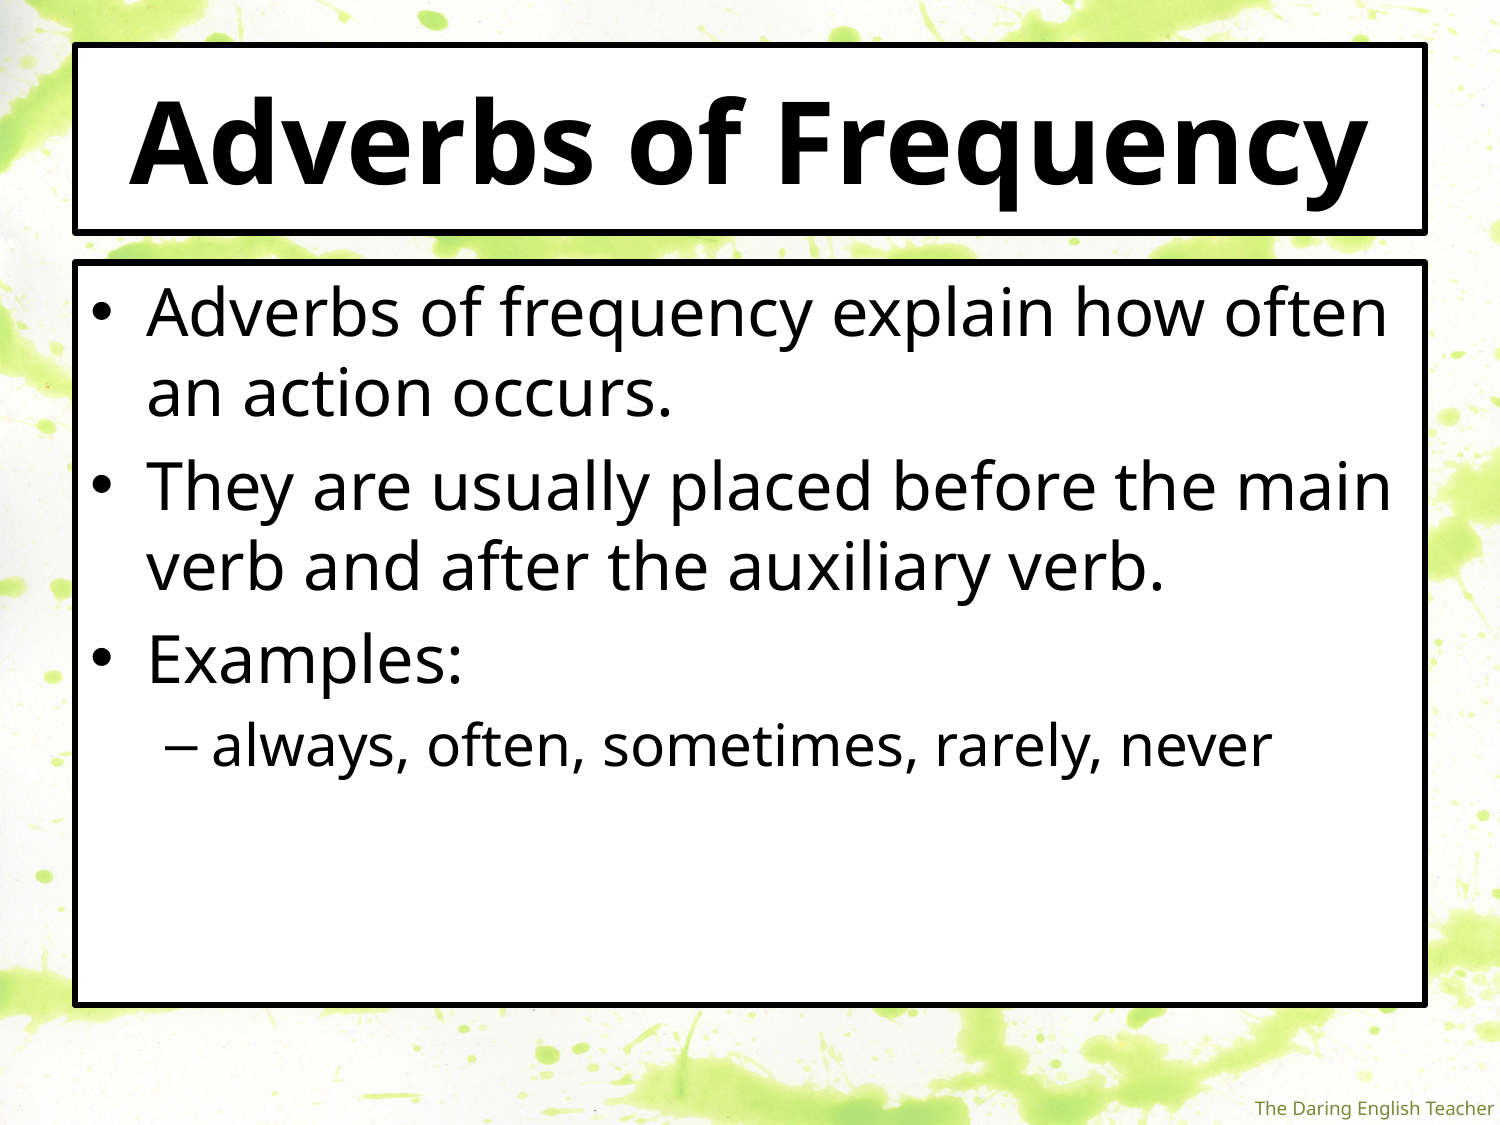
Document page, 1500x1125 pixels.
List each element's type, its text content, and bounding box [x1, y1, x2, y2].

list Adverbs of frequency explain how often an action occurs. They are usually placed before the main verb and after the auxiliary verb. Examples: always, often, sometimes, rarely, never [72, 259, 1428, 1008]
picture [0, 0, 1500, 1125]
title Adverbs of Frequency [72, 42, 1428, 236]
